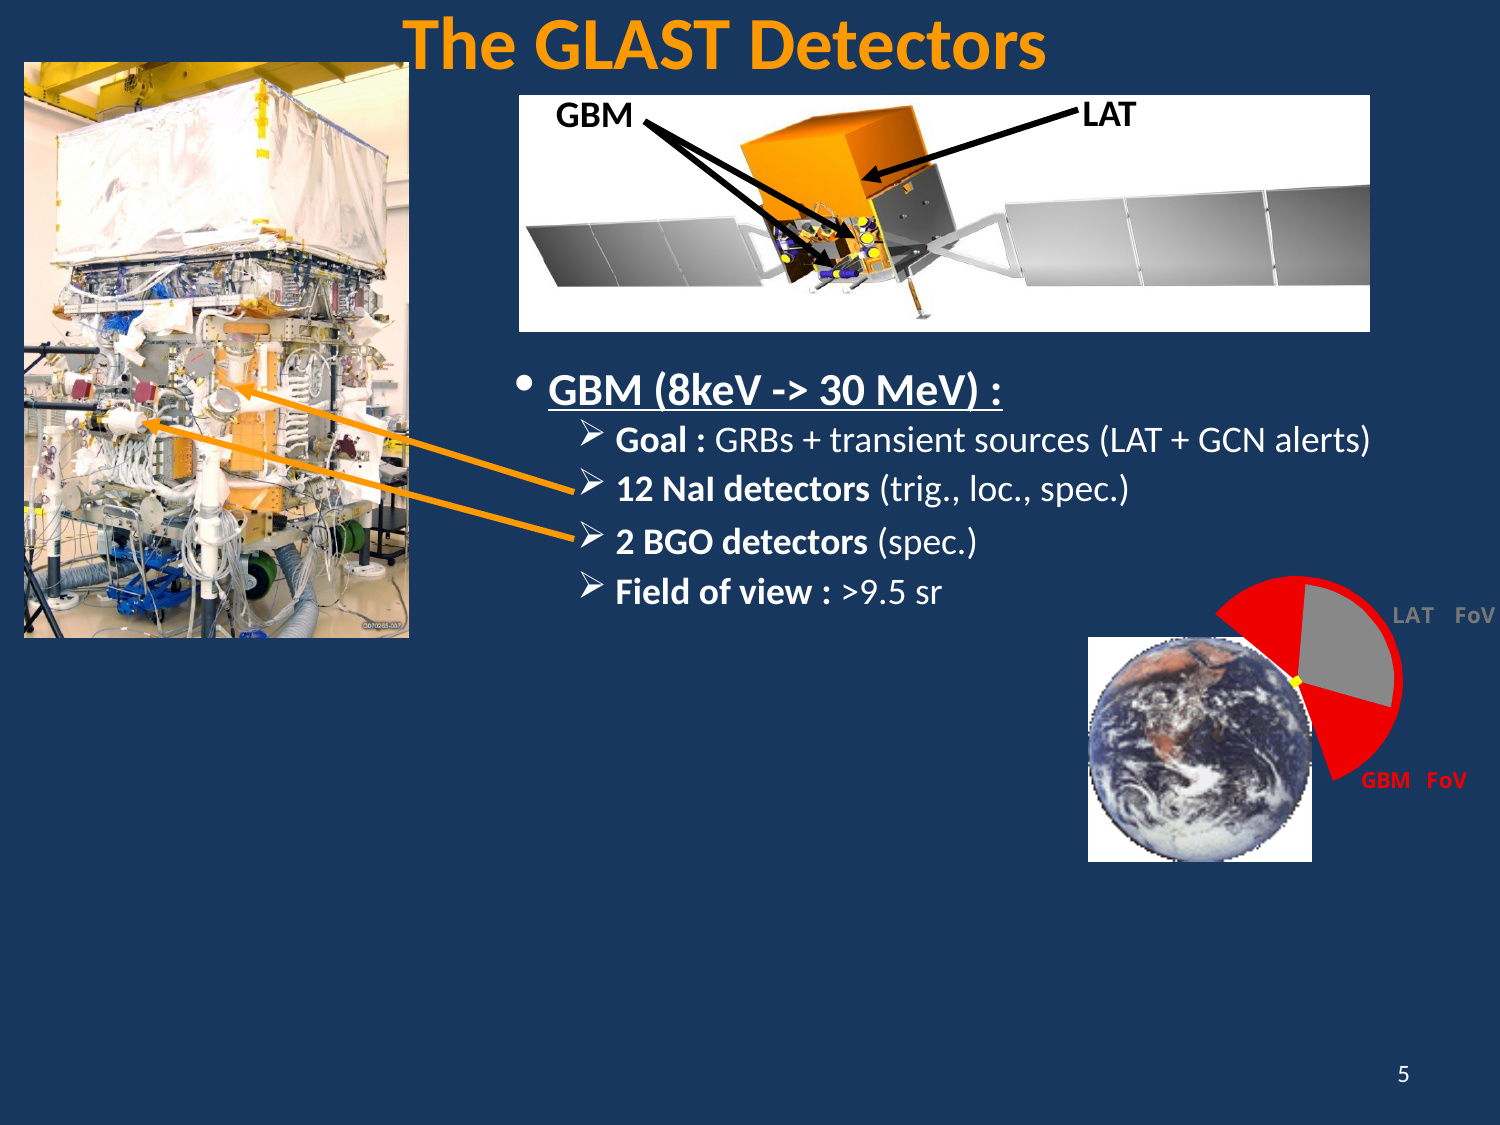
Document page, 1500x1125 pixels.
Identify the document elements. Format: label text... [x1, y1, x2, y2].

slide_number 5 [1074, 1042, 1425, 1103]
text_box Goal : GRBs + transient sources (LAT + GCN alerts) [562, 407, 1500, 456]
text_box The GLAST Detectors [387, 0, 1238, 93]
text_box 2 BGO detectors (spec.) [562, 509, 1475, 559]
text_box 12 NaI detectors (trig., loc., spec.) [562, 456, 1500, 517]
text_box GBM (8keV -> 30 MeV) : [499, 339, 1313, 425]
text_box Field of view : >9.5 sr [562, 559, 1475, 620]
picture [1087, 574, 1500, 863]
picture [24, 62, 409, 638]
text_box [519, 81, 1442, 332]
